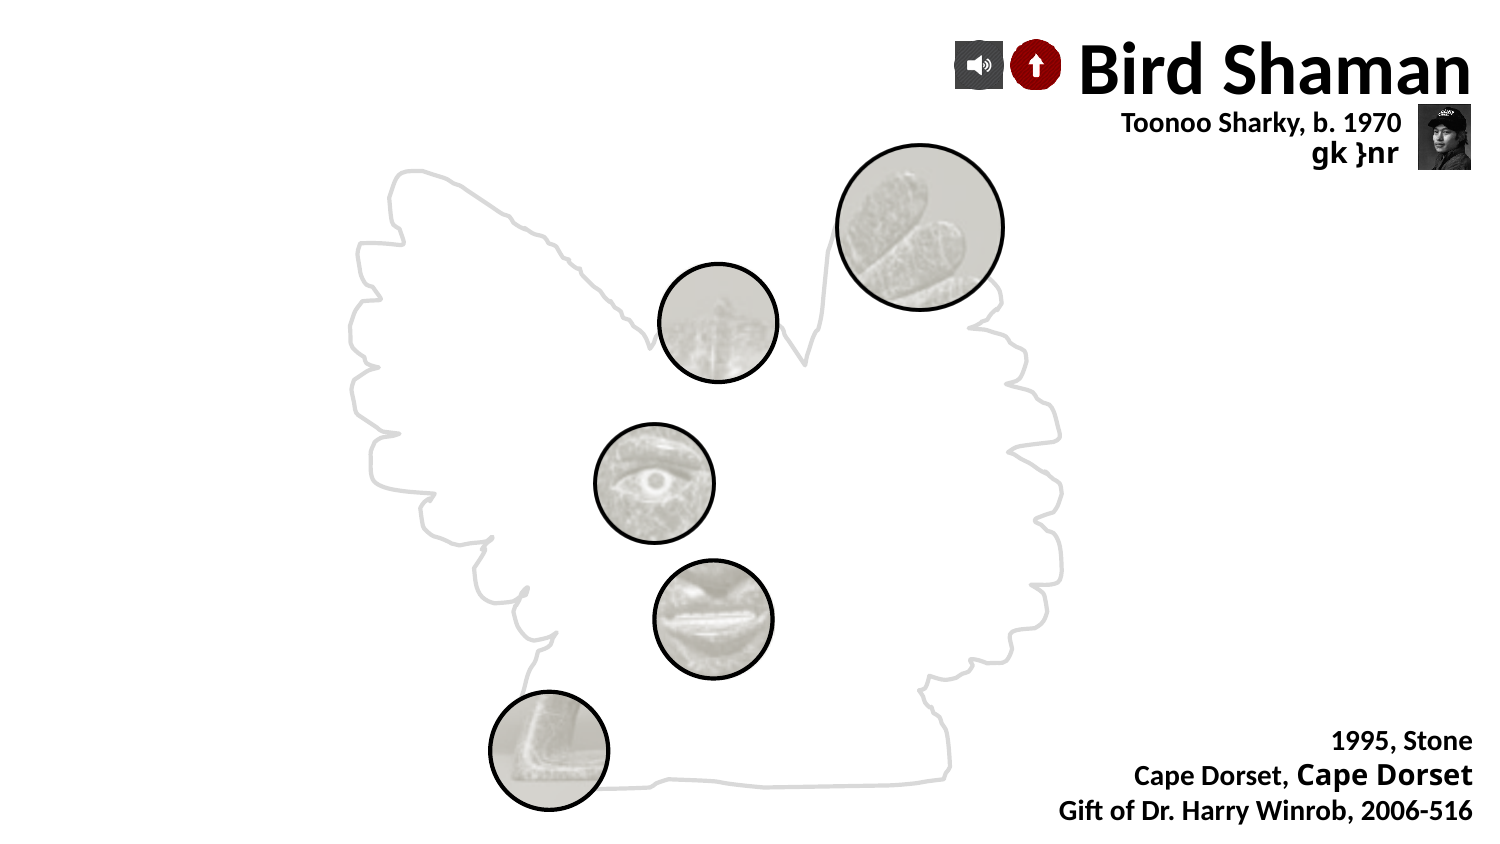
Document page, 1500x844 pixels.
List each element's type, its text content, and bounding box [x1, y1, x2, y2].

text_box gk }nr [1311, 133, 1400, 169]
text_box Toonoo Sharky, b. 1970 [1120, 102, 1402, 138]
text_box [658, 263, 778, 383]
picture [953, 39, 1005, 91]
picture [1418, 104, 1471, 170]
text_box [654, 560, 775, 681]
text_box [347, 168, 1064, 791]
picture [1009, 39, 1061, 91]
text_box Bird Shaman [738, 19, 1489, 110]
text_box Barnabus A. [954, 45, 1060, 94]
picture [593, 422, 716, 545]
picture [834, 143, 1005, 312]
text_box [489, 691, 609, 811]
text_box 1995, Stone Cape Dorset, Cape Dorset Gift of Dr. Harry Winrob, 2006-516 [761, 714, 1489, 827]
